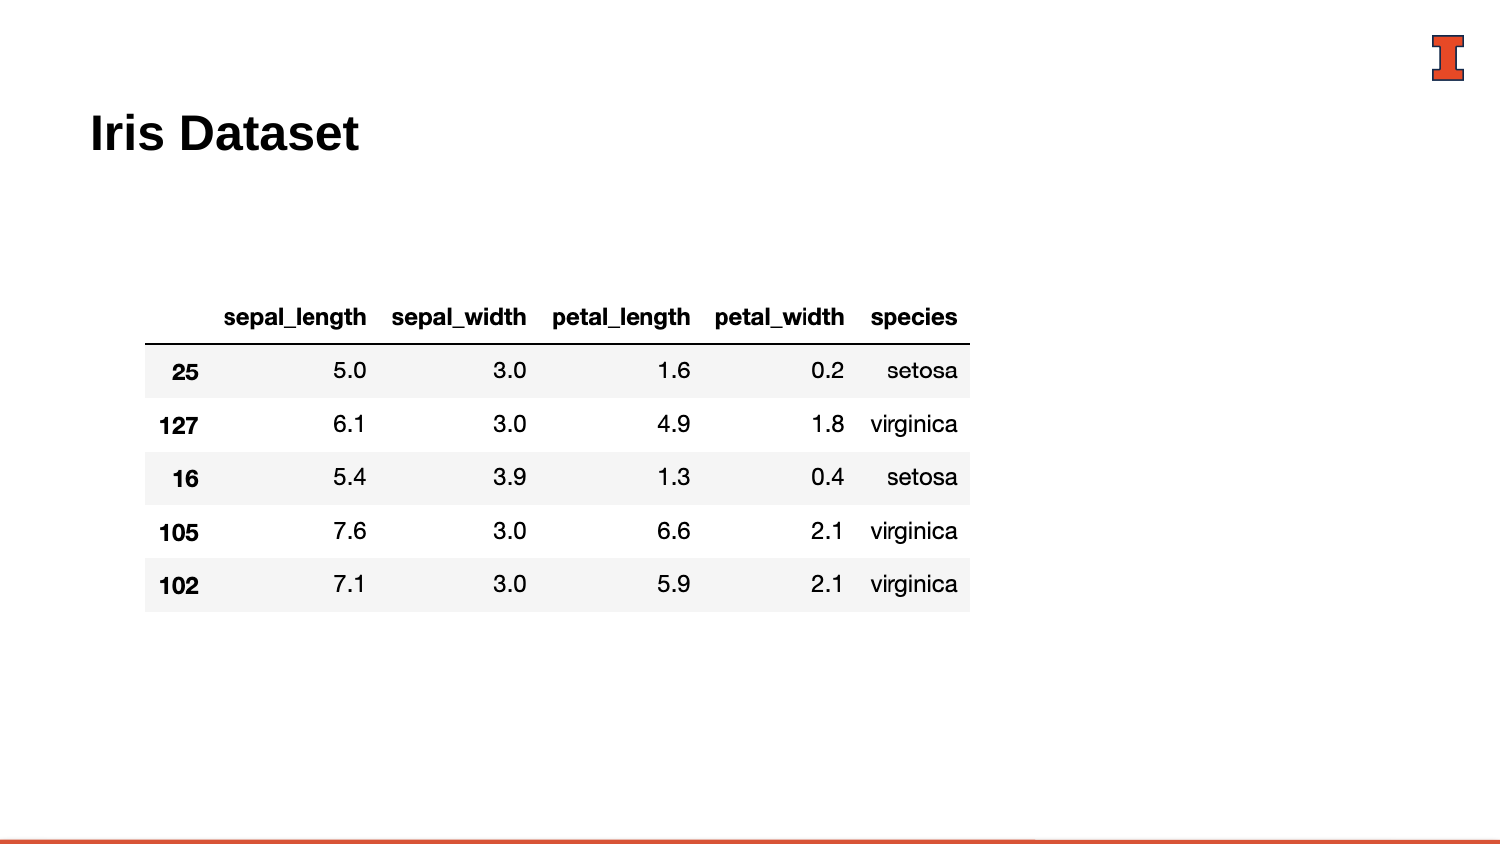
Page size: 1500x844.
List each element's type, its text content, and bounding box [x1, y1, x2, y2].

title Iris Dataset [75, 93, 1404, 201]
picture [1432, 35, 1464, 81]
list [145, 284, 971, 631]
